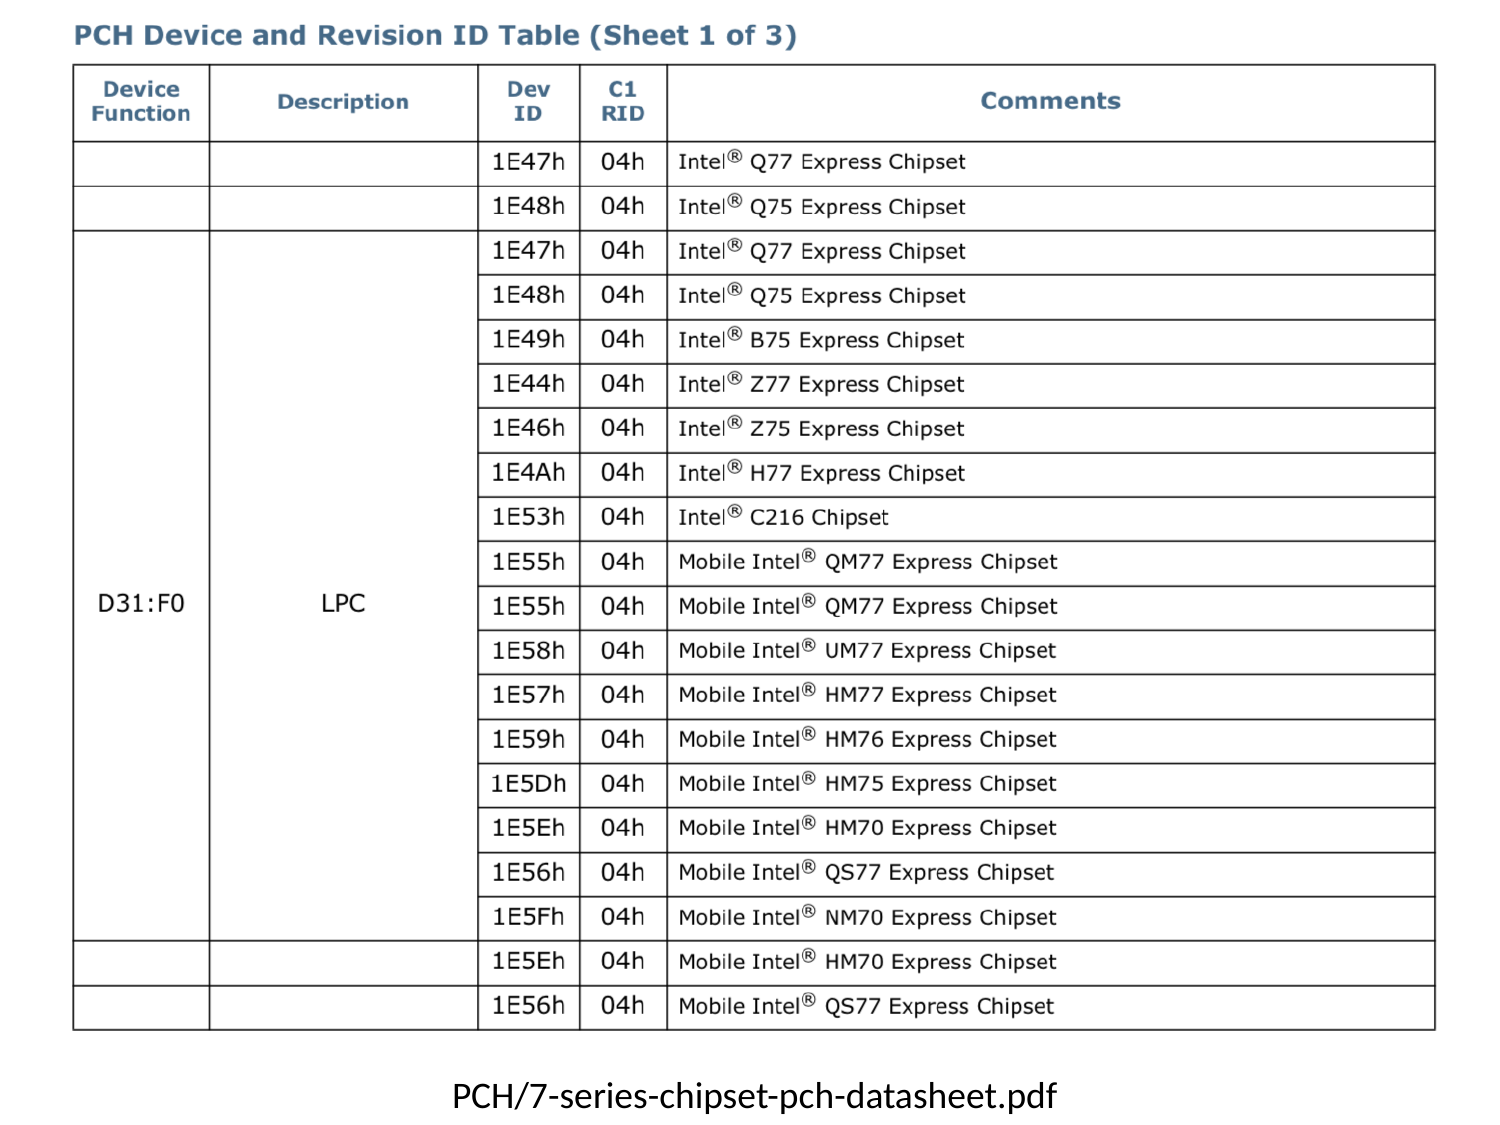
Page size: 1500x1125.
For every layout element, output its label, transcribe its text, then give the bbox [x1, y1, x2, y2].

picture [54, 0, 1446, 1046]
text_box PCH/7-series-chipset-pch-datasheet.pdf [437, 1063, 1074, 1124]
